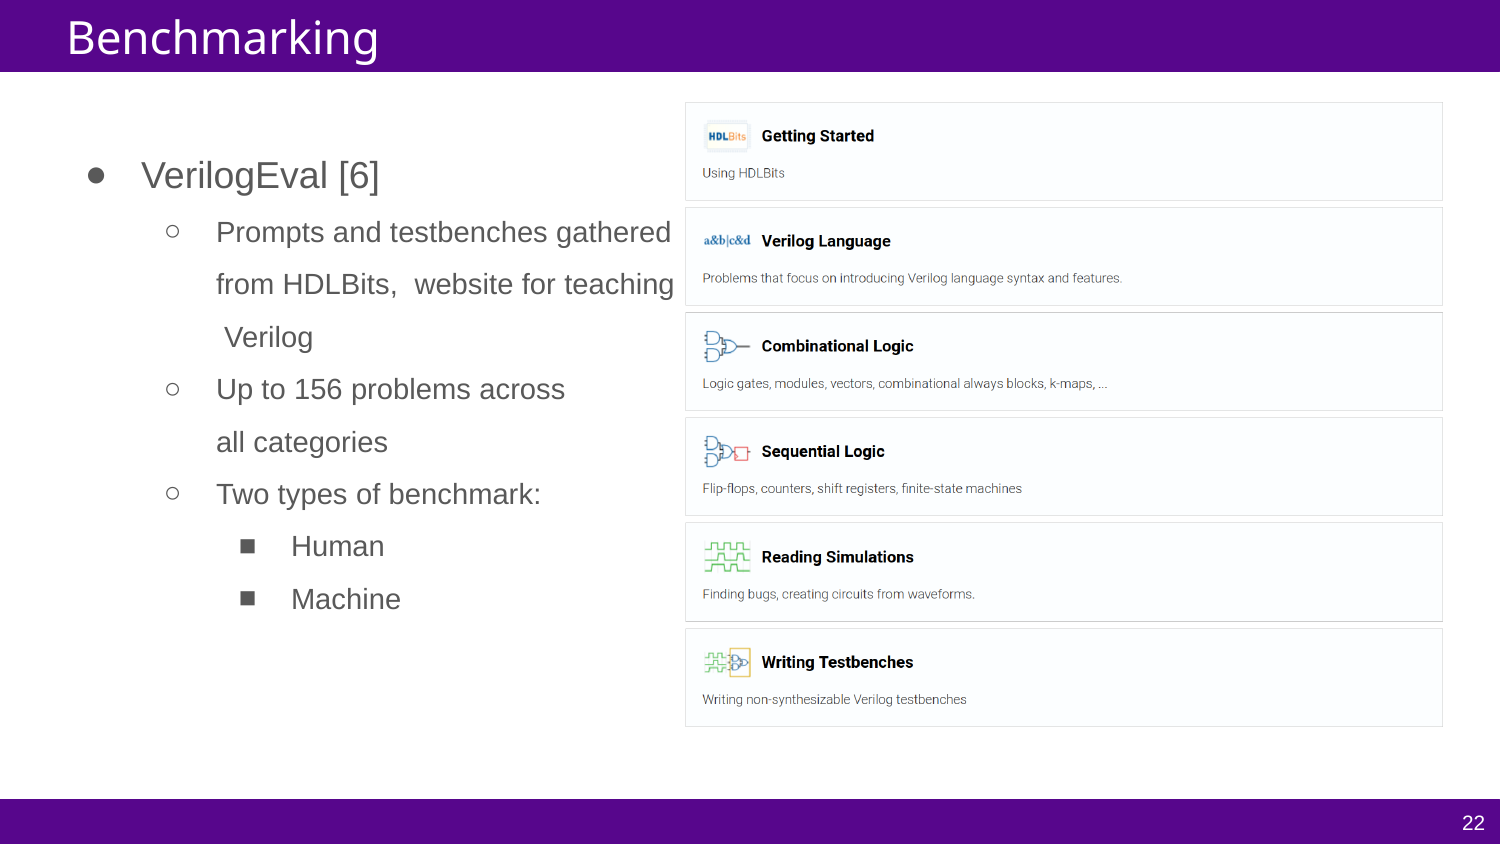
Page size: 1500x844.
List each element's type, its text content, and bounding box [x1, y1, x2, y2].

title Benchmarking [51, 0, 1449, 73]
picture [681, 93, 1450, 731]
list VerilogEval [6] Prompts and testbenches gathered from HDLBits, website for teaching Verilog Up to 156 problems across all categories Two types of benchmark: Human Machine [51, 113, 676, 674]
slide_number ‹#› [1410, 800, 1500, 844]
